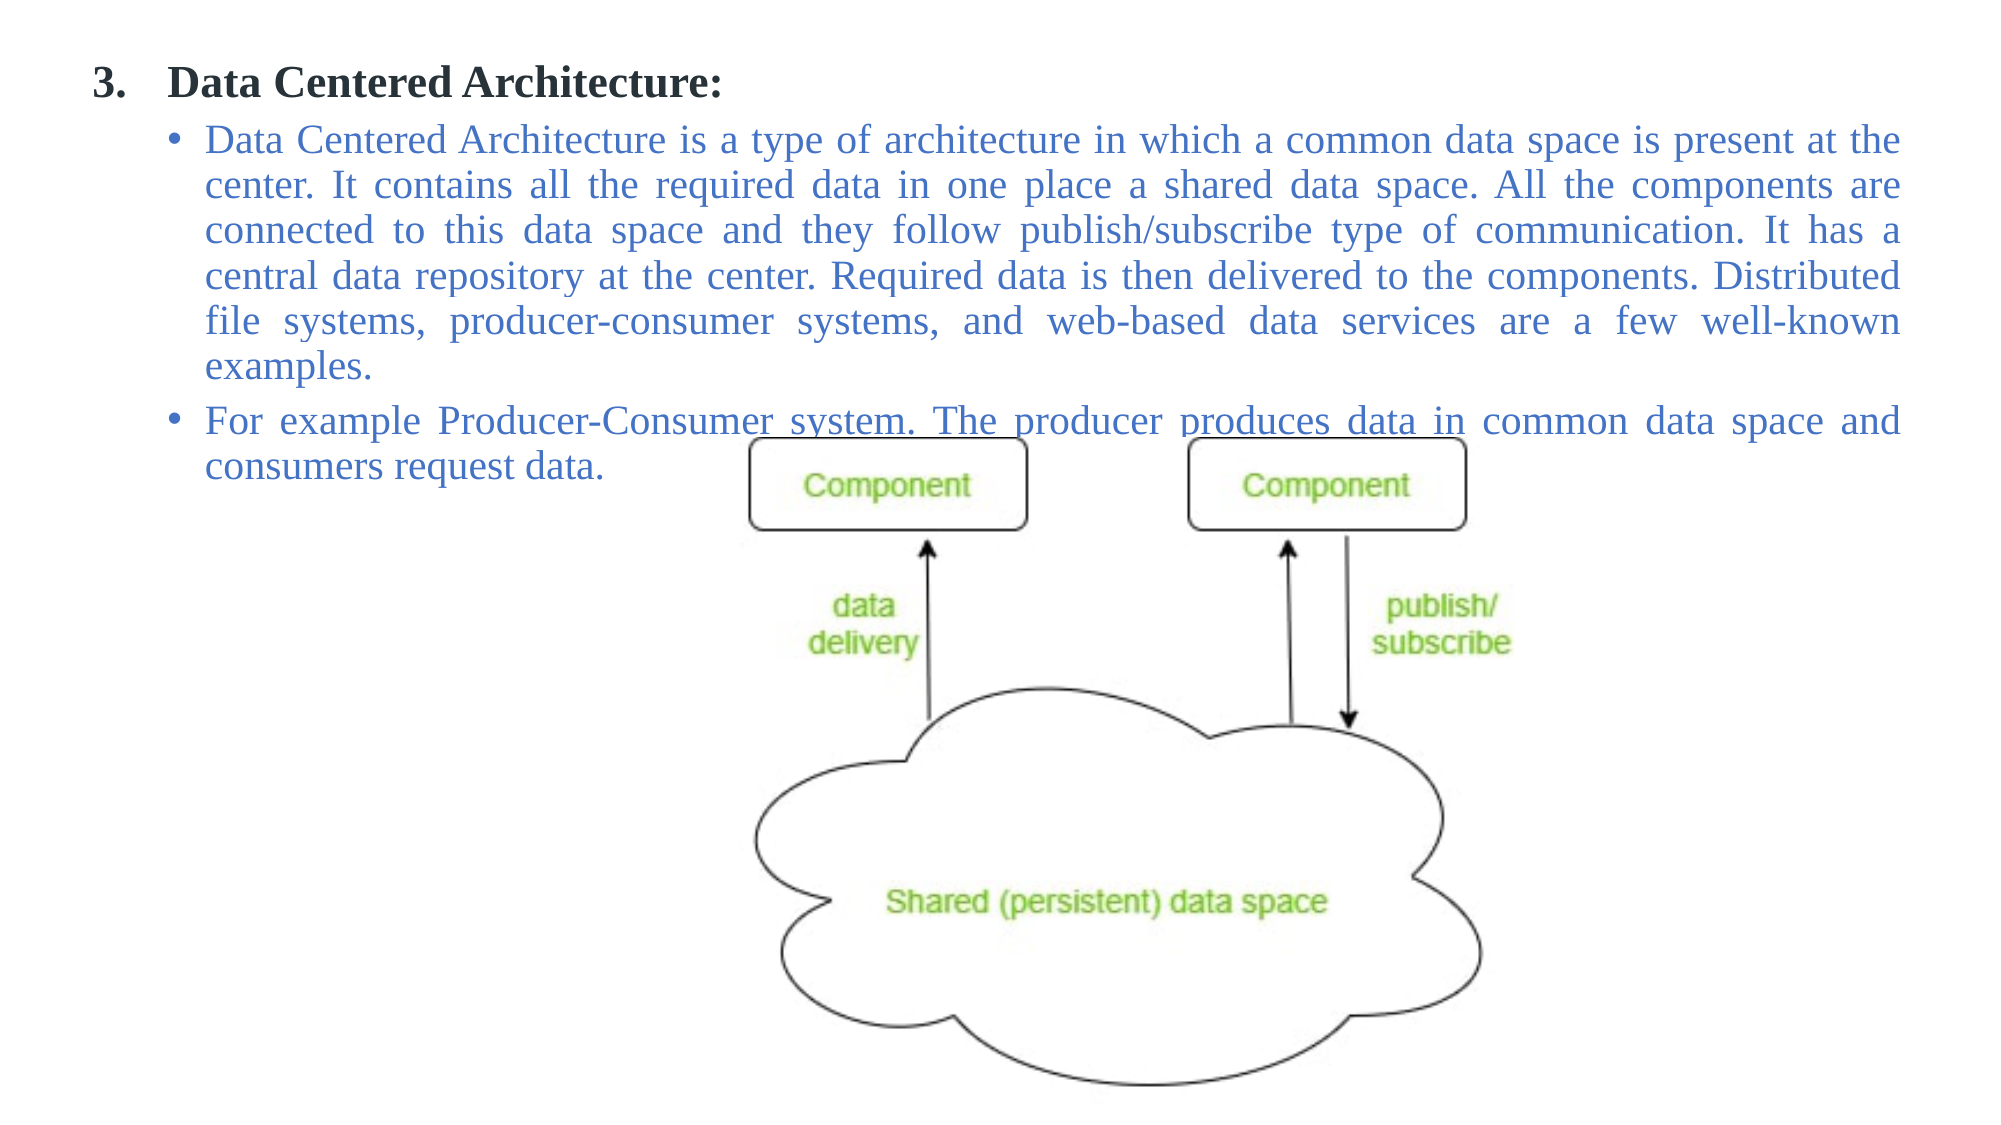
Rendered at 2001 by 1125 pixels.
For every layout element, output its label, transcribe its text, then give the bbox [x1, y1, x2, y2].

list Data Centered Architecture: Data Centered Architecture is a type of architecture in which a common data space is present at the center. It contains all the required data in one place a shared data space. All the components are connected to this data space and they follow publish/subscribe type of communication. It has a central data repository at the center. Required data is then delivered to the components. Distributed file systems, producer-consumer systems, and web-based data services are a few well-known examples. For example Producer-Consumer system. The producer produces data in common data space and consumers request data. [77, 50, 1918, 504]
picture [703, 437, 1514, 1110]
